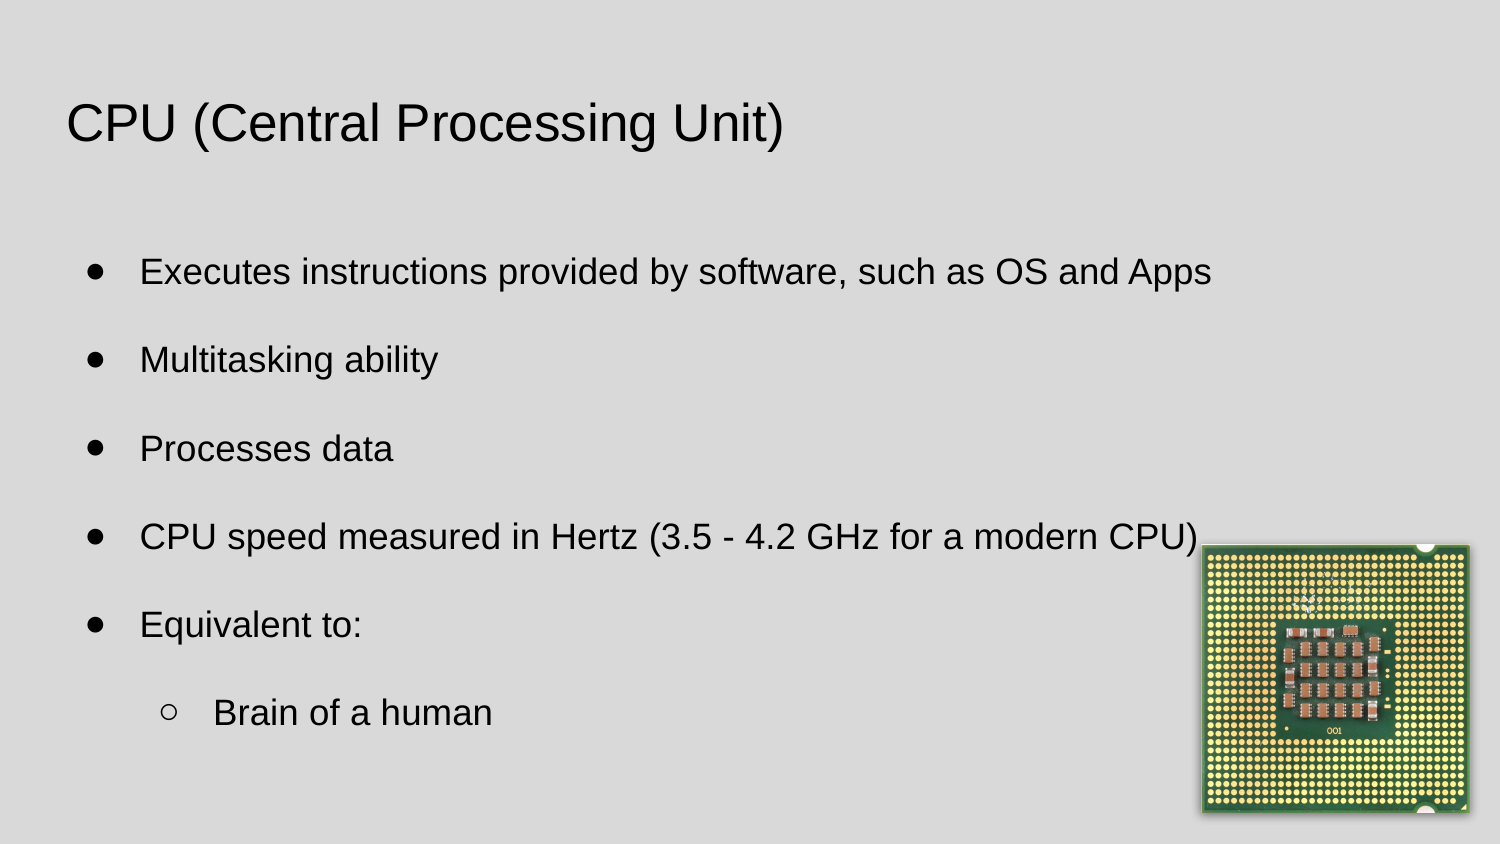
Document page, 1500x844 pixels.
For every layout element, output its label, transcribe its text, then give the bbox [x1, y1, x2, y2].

title CPU (Central Processing Unit) [51, 72, 1449, 167]
list Executes instructions provided by software, such as OS and Apps Multitasking ability Processes data CPU speed measured in Hertz (3.5 - 4.2 GHz for a modern CPU) Equivalent to: Brain of a human [51, 189, 1399, 750]
picture [1201, 544, 1471, 813]
